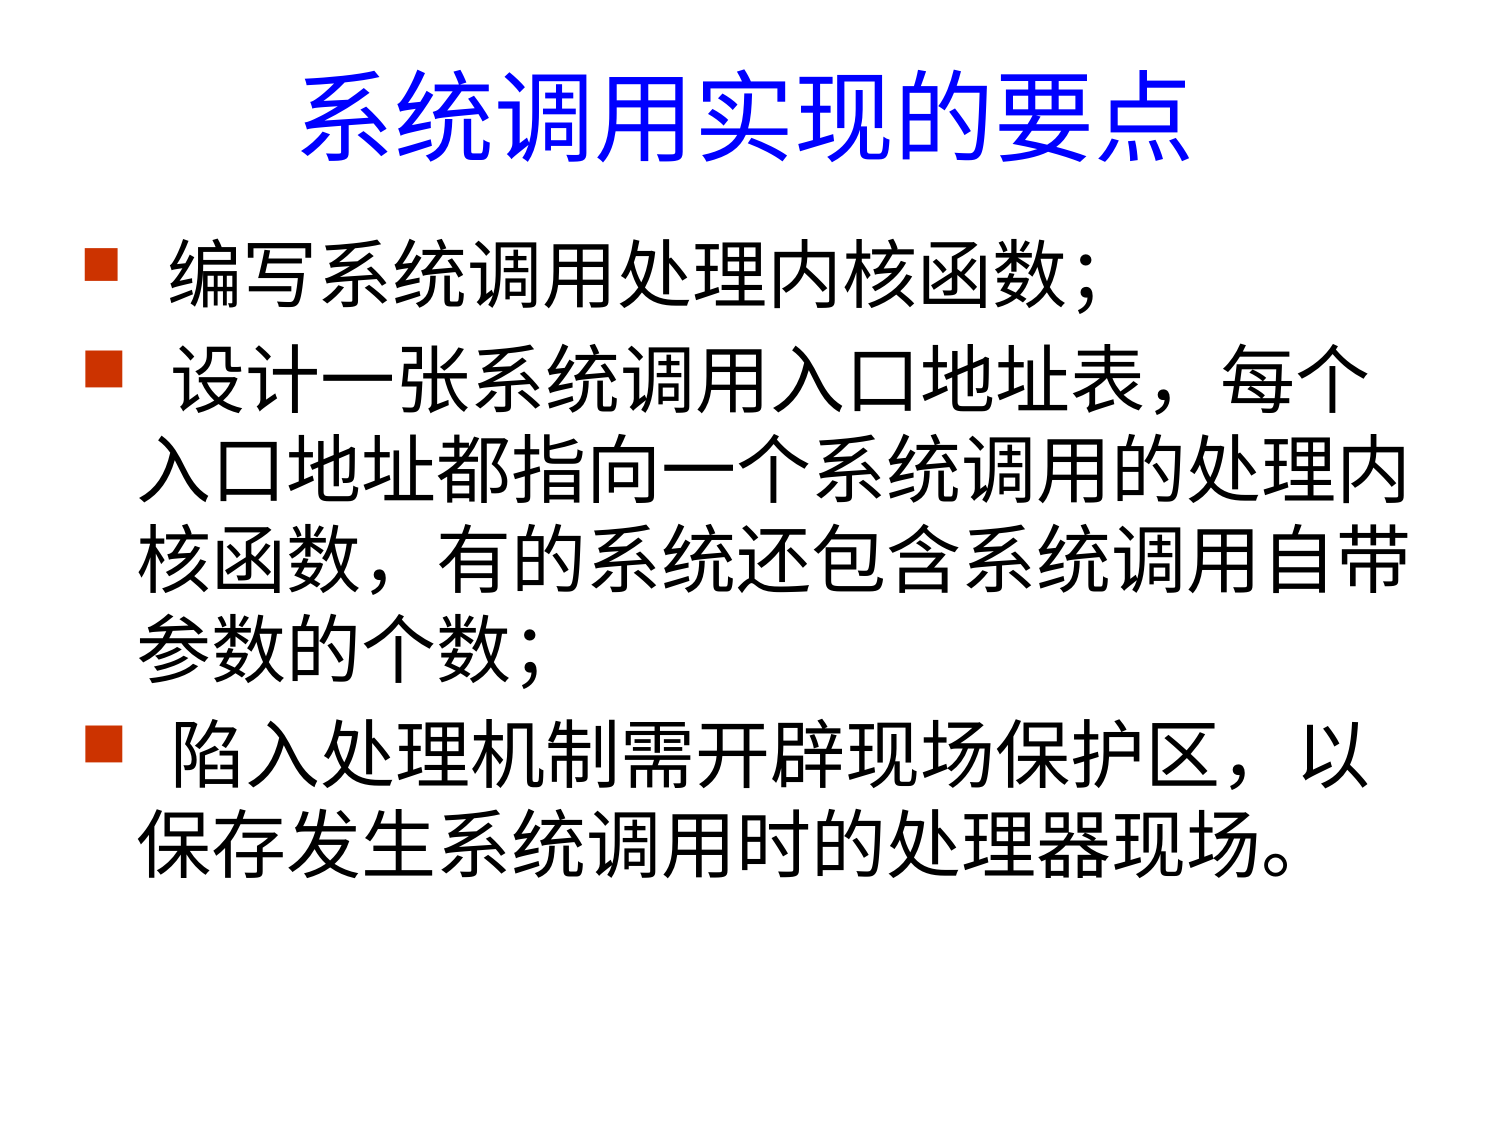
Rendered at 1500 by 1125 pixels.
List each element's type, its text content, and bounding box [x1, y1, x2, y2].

title 系统调用实现的要点 [64, 20, 1448, 209]
list 编写系统调用处理内核函数； 设计一张系统调用入口地址表，每个入口地址都指向一个系统调用的处理内核函数，有的系统还包含系统调用自带参数的个数； 陷入处理机制需开辟现场保护区，以保存发生系统调用时的处理器现场。 [64, 219, 1448, 1012]
